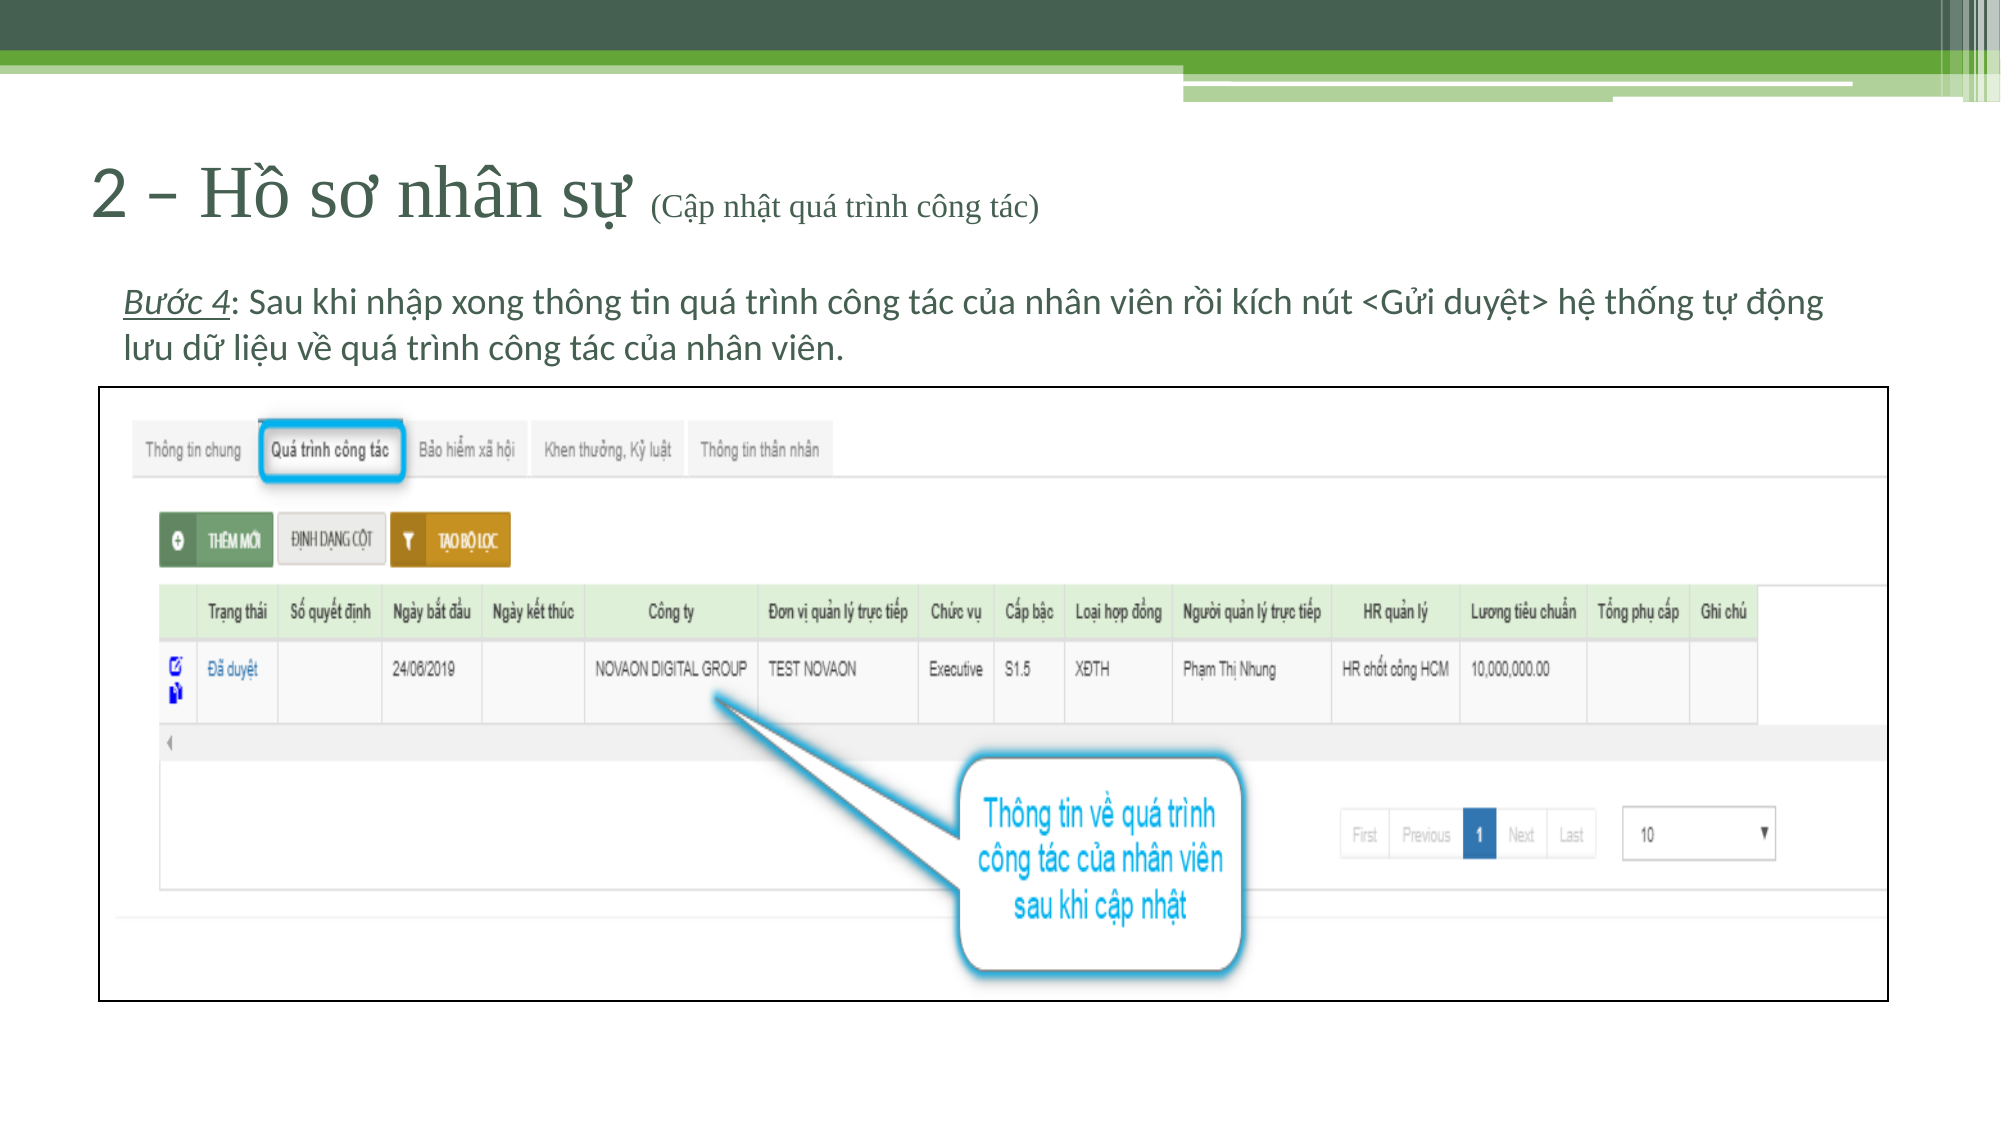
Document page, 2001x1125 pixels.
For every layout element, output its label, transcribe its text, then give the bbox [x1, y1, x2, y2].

picture [99, 387, 1888, 1001]
title 2 – Hồ sơ nhân sự (Cập nhật quá trình công tác) [75, 99, 1875, 275]
list Bước 4: Sau khi nhập xong thông tin quá trình công tác của nhân viên rồi kích nút <Gửi duyệt> hệ thống tự động lưu dữ liệu về quá trình công tác của nhân viên. [62, 262, 1863, 972]
